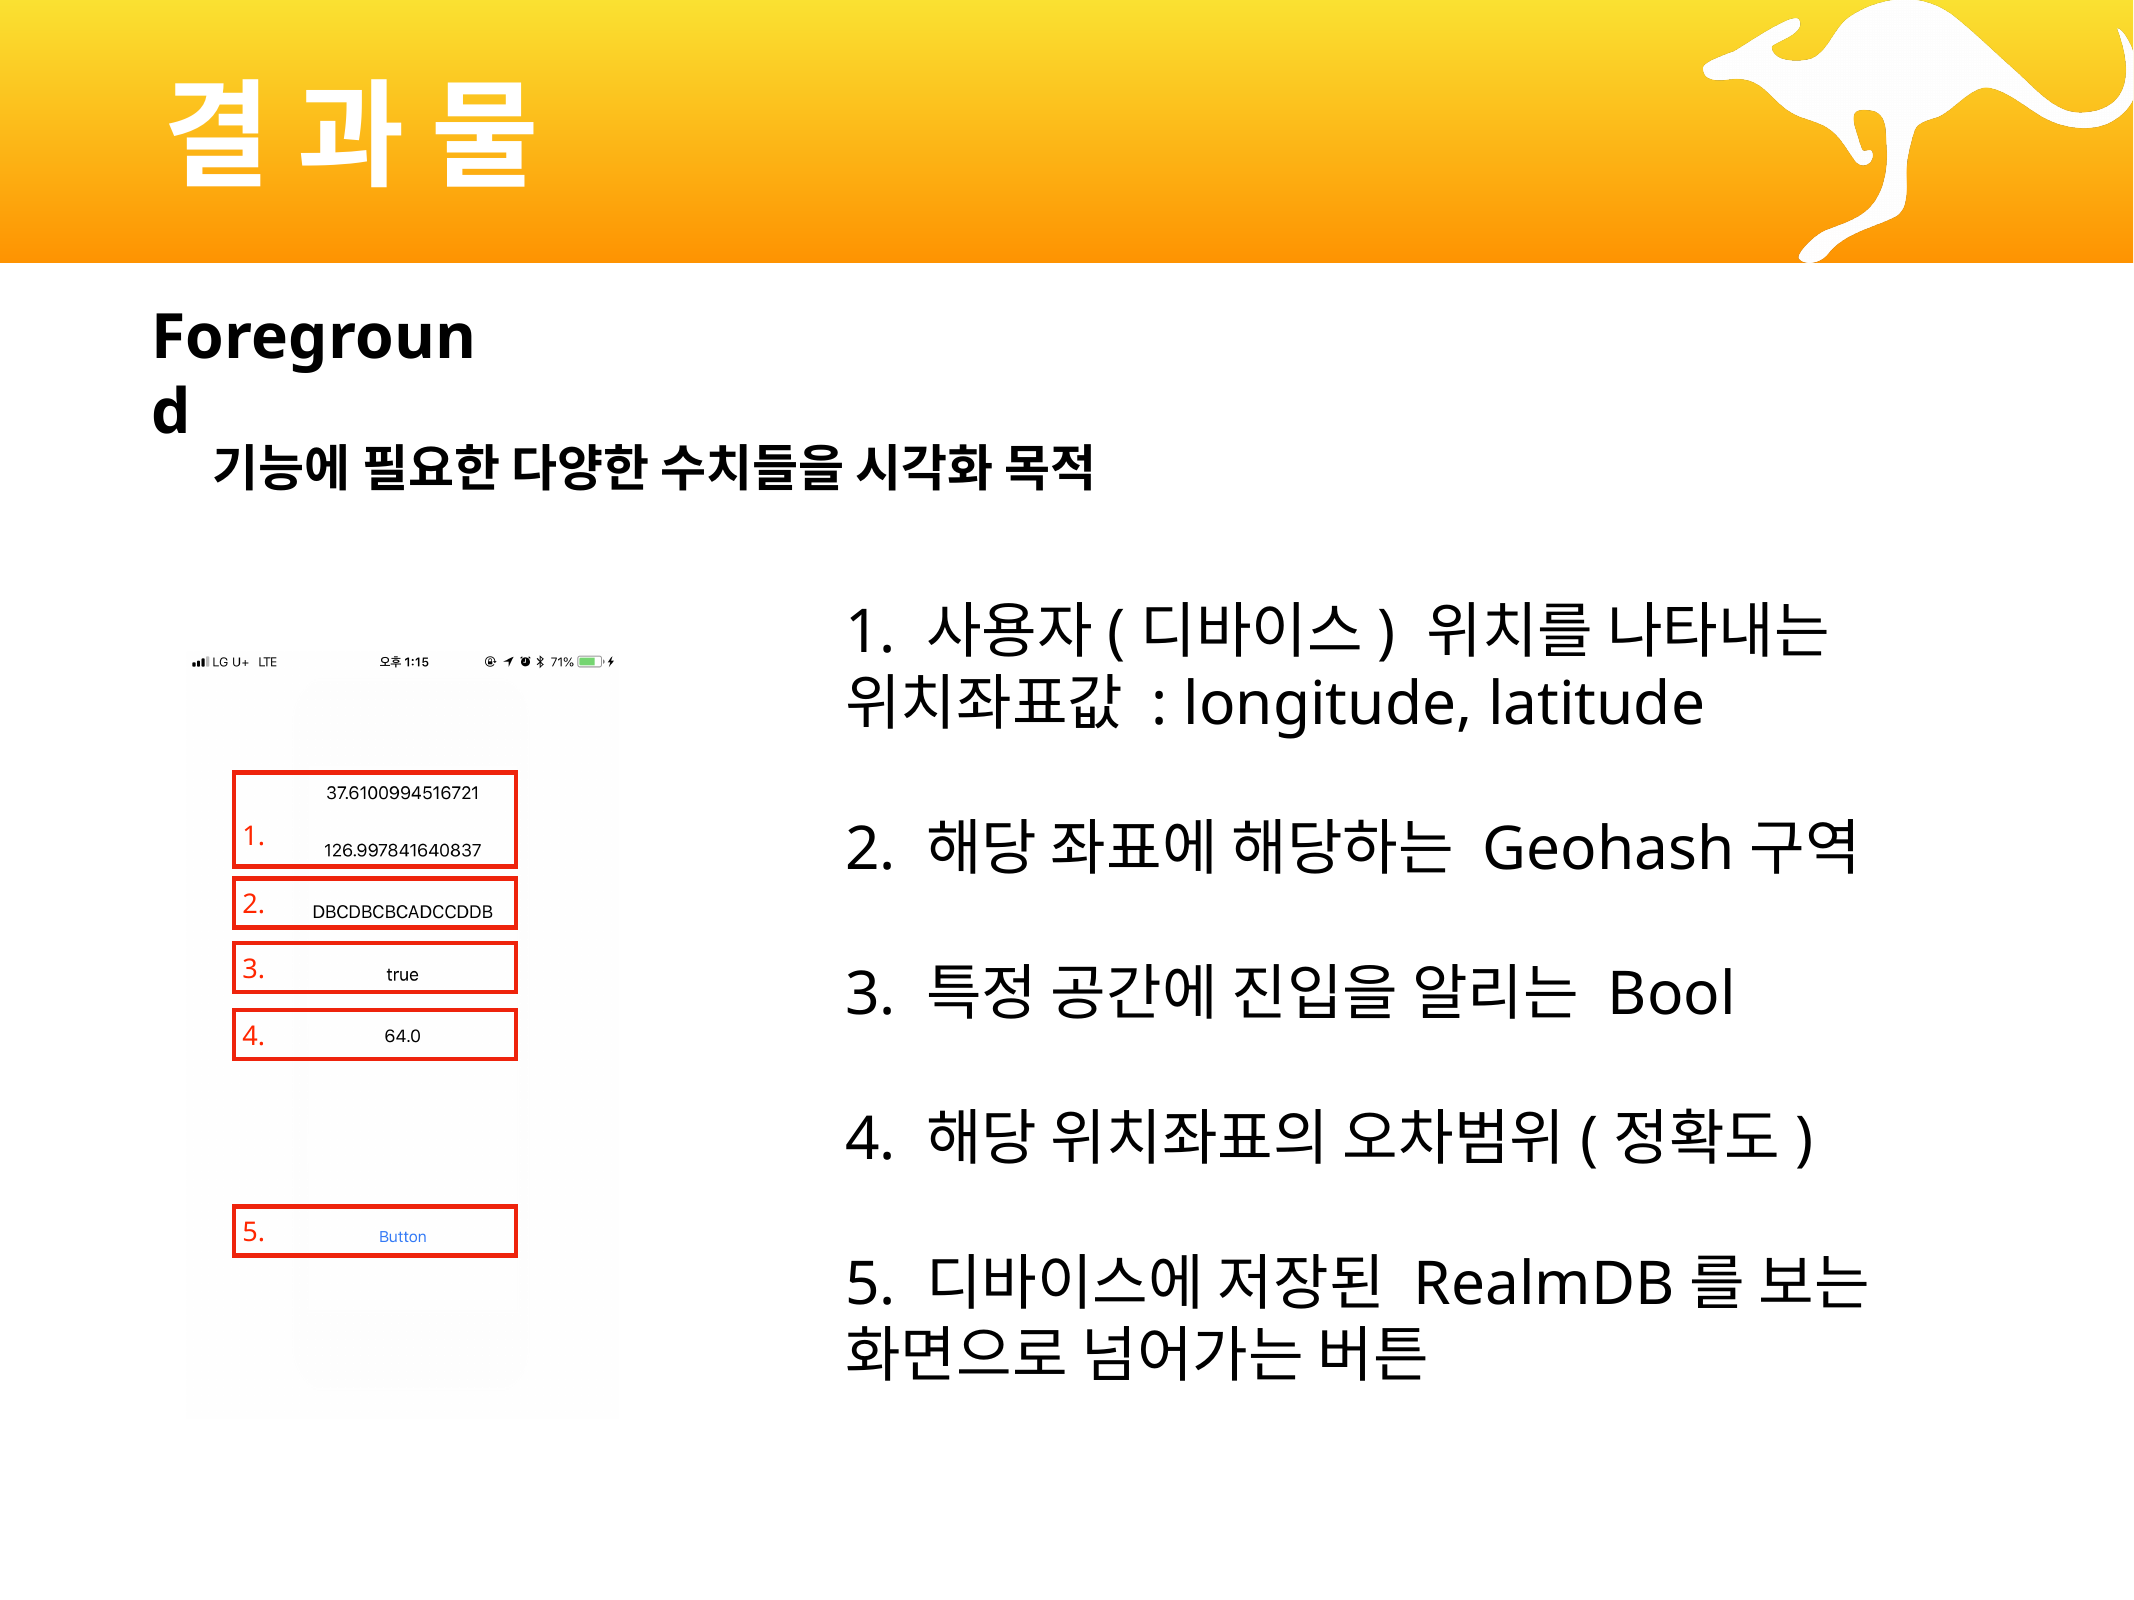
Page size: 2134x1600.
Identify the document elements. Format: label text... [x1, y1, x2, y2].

text_box 결 과 물 [126, 52, 578, 210]
text_box 1. 사용자(디바이스) 위치를 나타내는 위치좌표값 : longitude, latitude 2. 해당 좌표에 해당하는 Geohash구역 3. 특정 공간에 진입을 알리는 Bool 4. 해당 위치좌표의 오차범위(정확도) 5. 디바이스에 저장된 RealmDB를 보는 화면으로 넘어가는 버튼 [837, 584, 1890, 1397]
text_box Foreground [143, 287, 520, 455]
picture [1703, 0, 2134, 263]
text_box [155, 528, 649, 1550]
text_box 기능에 필요한 다양한 수치들을 시각화 목적 [204, 428, 1493, 505]
text_box [0, 0, 1703, 263]
